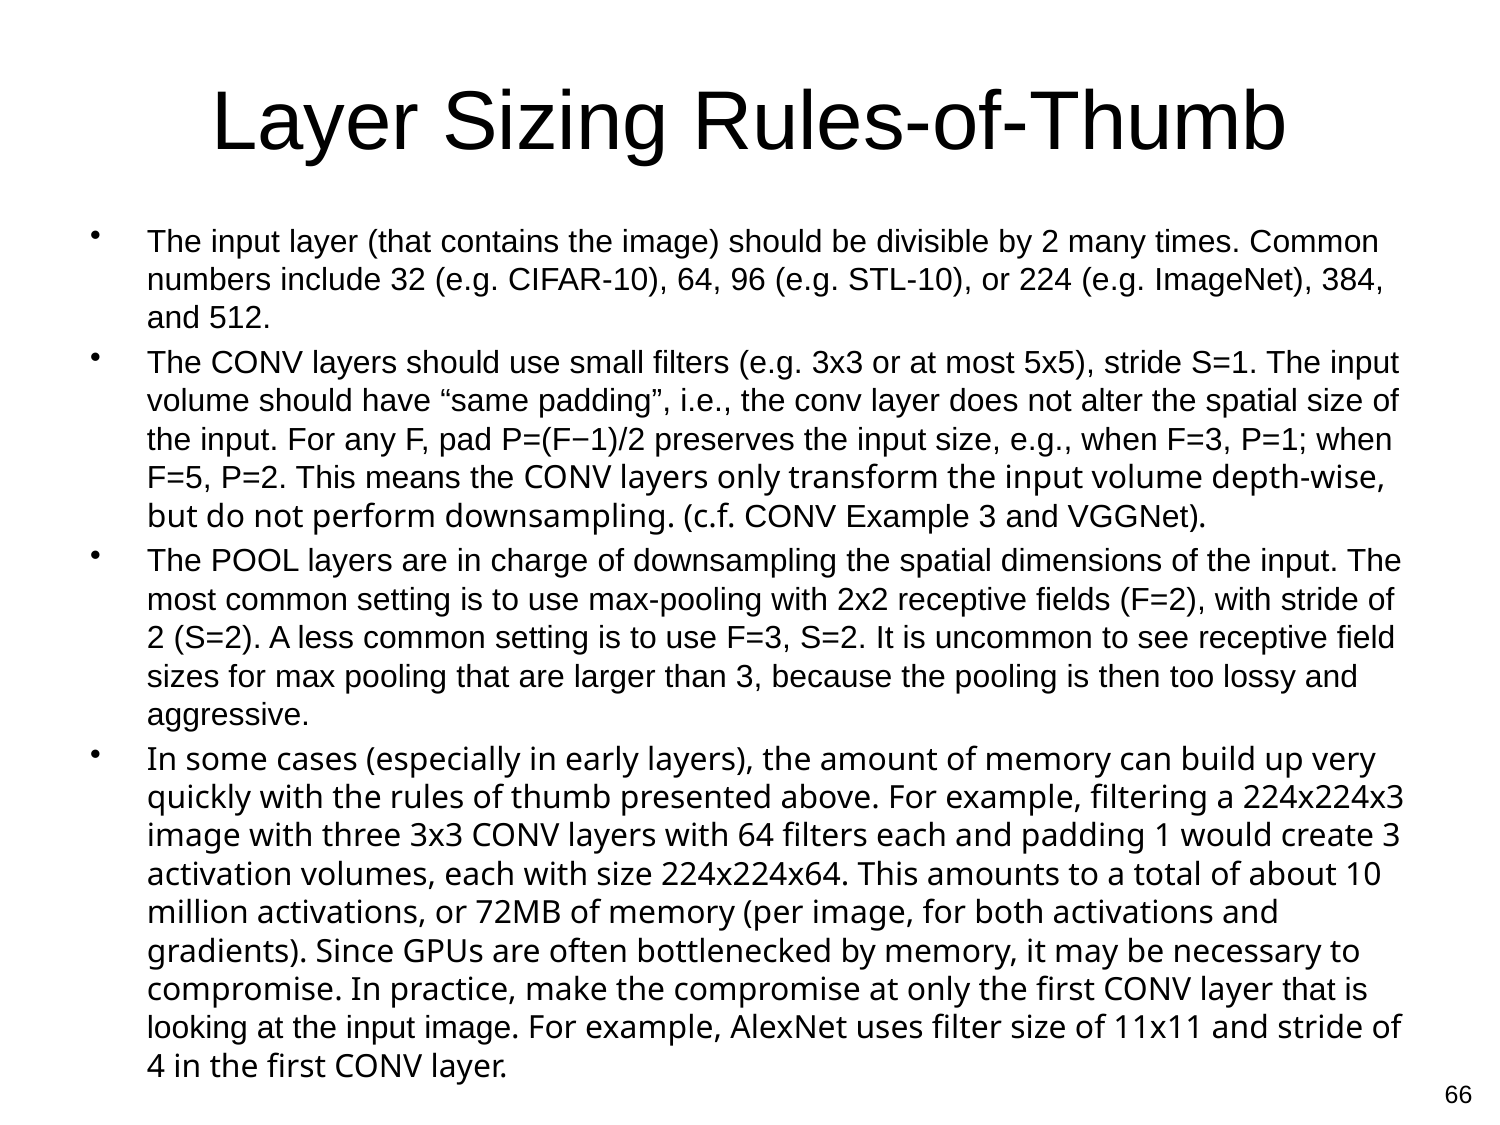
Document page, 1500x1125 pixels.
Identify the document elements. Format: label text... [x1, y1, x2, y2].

list The input layer (that contains the image) should be divisible by 2 many times. Common numbers include 32 (e.g. CIFAR-10), 64, 96 (e.g. STL-10), or 224 (e.g. ImageNet), 384, and 512. The CONV layers should use small filters (e.g. 3x3 or at most 5x5), stride S=1. The input volume should have “same padding”, i.e., the conv layer does not alter the spatial size of the input. For any F, pad P=(F−1)/2 preserves the input size, e.g., when F=3, P=1; when F=5, P=2. This means the CONV layers only transform the input volume depth-wise, but do not perform downsampling. (c.f. CONV Example 3 and VGGNet). The POOL layers are in charge of downsampling the spatial dimensions of the input. The most common setting is to use max-pooling with 2x2 receptive fields (F=2), with stride of 2 (S=2). A less common setting is to use F=3, S=2. It is uncommon to see receptive field sizes for max pooling that are larger than 3, because the pooling is then too lossy and aggressive. In some cases (especially in early layers), the amount of memory can build up very quickly with the rules of thumb presented above. For example, filtering a 224x224x3 image with three 3x3 CONV layers with 64 filters each and padding 1 would create 3 activation volumes, each with size 224x224x64. This amounts to a total of about 10 million activations, or 72MB of memory (per image, for both activations and gradients). Since GPUs are often bottlenecked by memory, it may be necessary to compromise. In practice, make the compromise at only the first CONV layer that is looking at the input image. For example, AlexNet uses filter size of 11x11 and stride of 4 in the first CONV layer. [74, 212, 1426, 1112]
slide_number 66 [1137, 1070, 1488, 1112]
title Layer Sizing Rules-of-Thumb [74, 44, 1426, 188]
